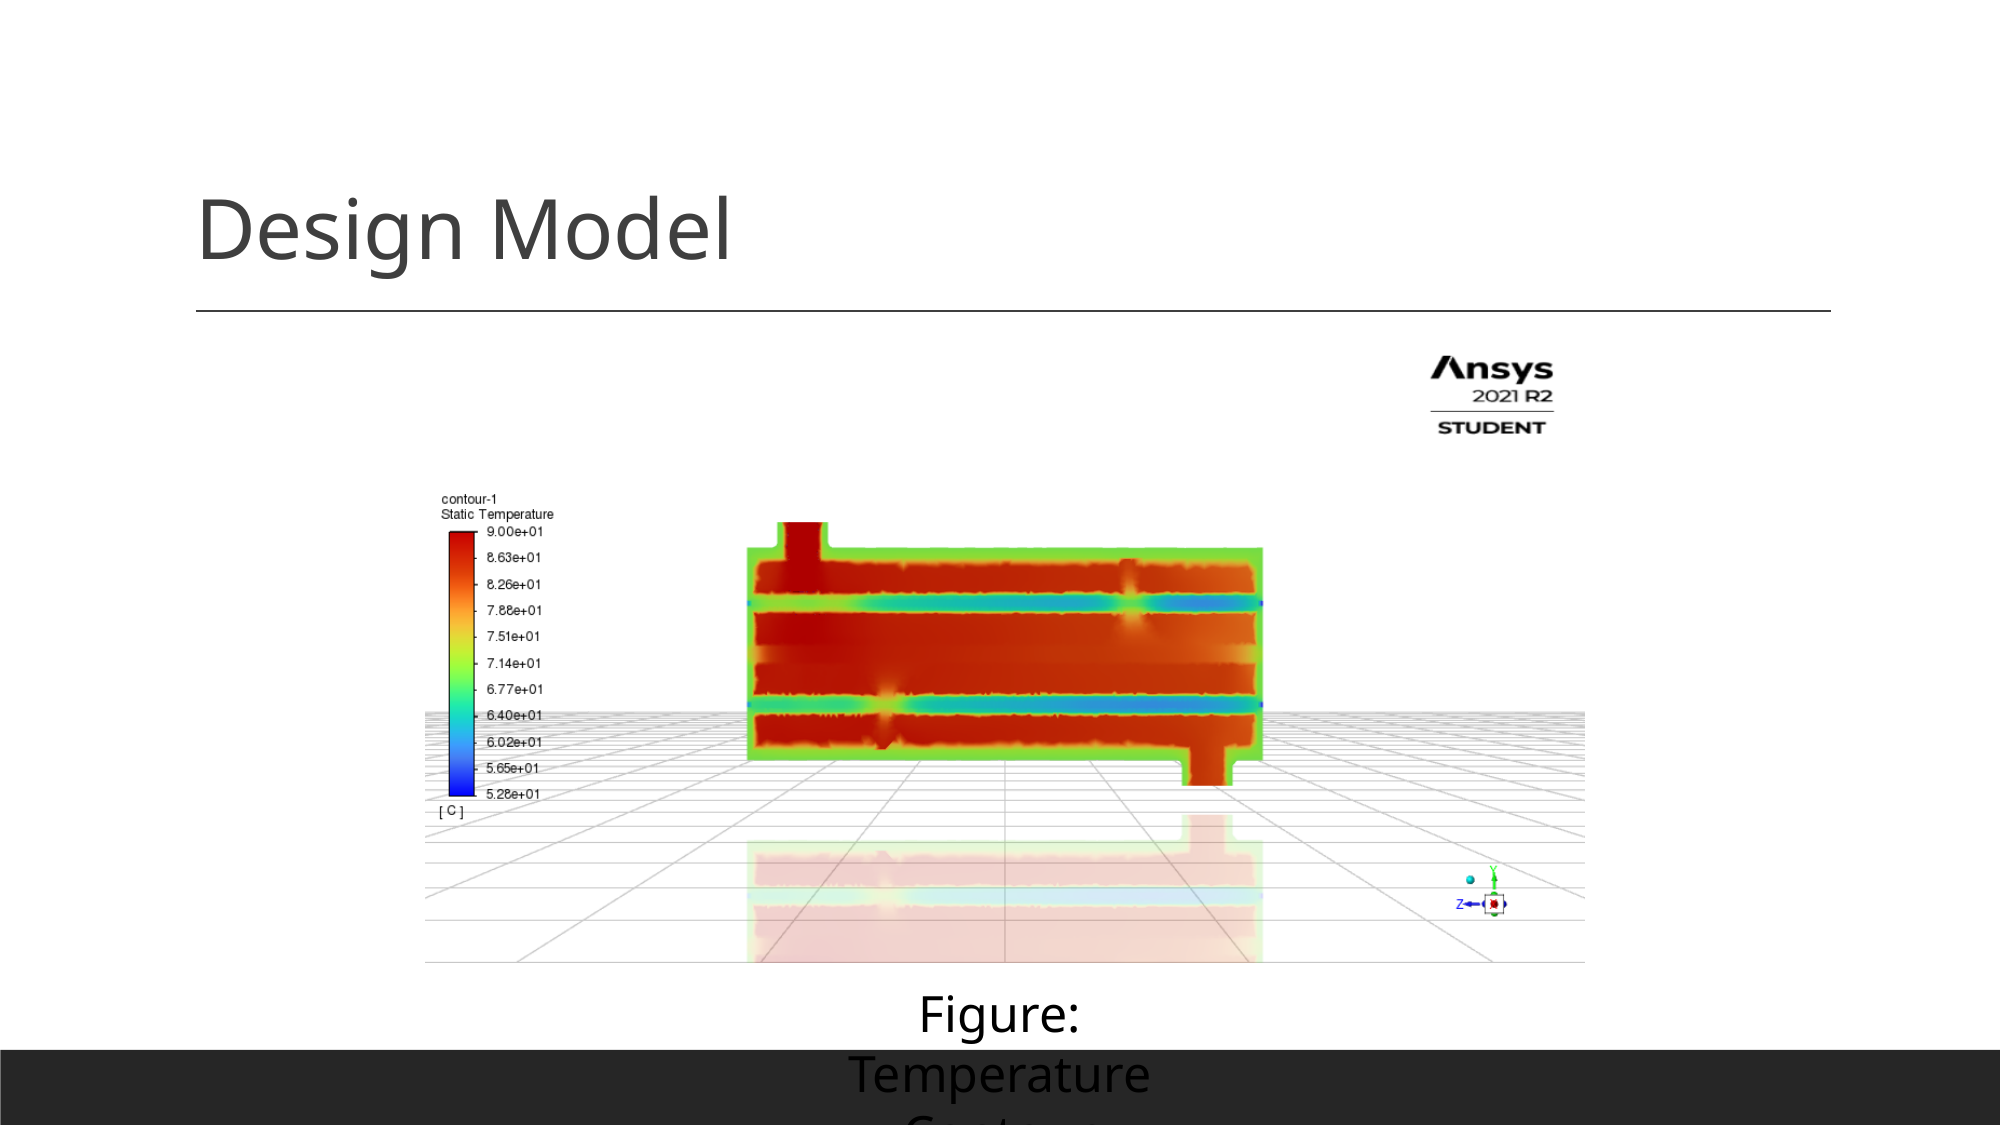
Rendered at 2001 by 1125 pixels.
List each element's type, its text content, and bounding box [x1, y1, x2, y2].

text_box Figure: Temperature Contour [747, 974, 1252, 1125]
title Design Model [180, 47, 1830, 285]
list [424, 345, 1585, 963]
